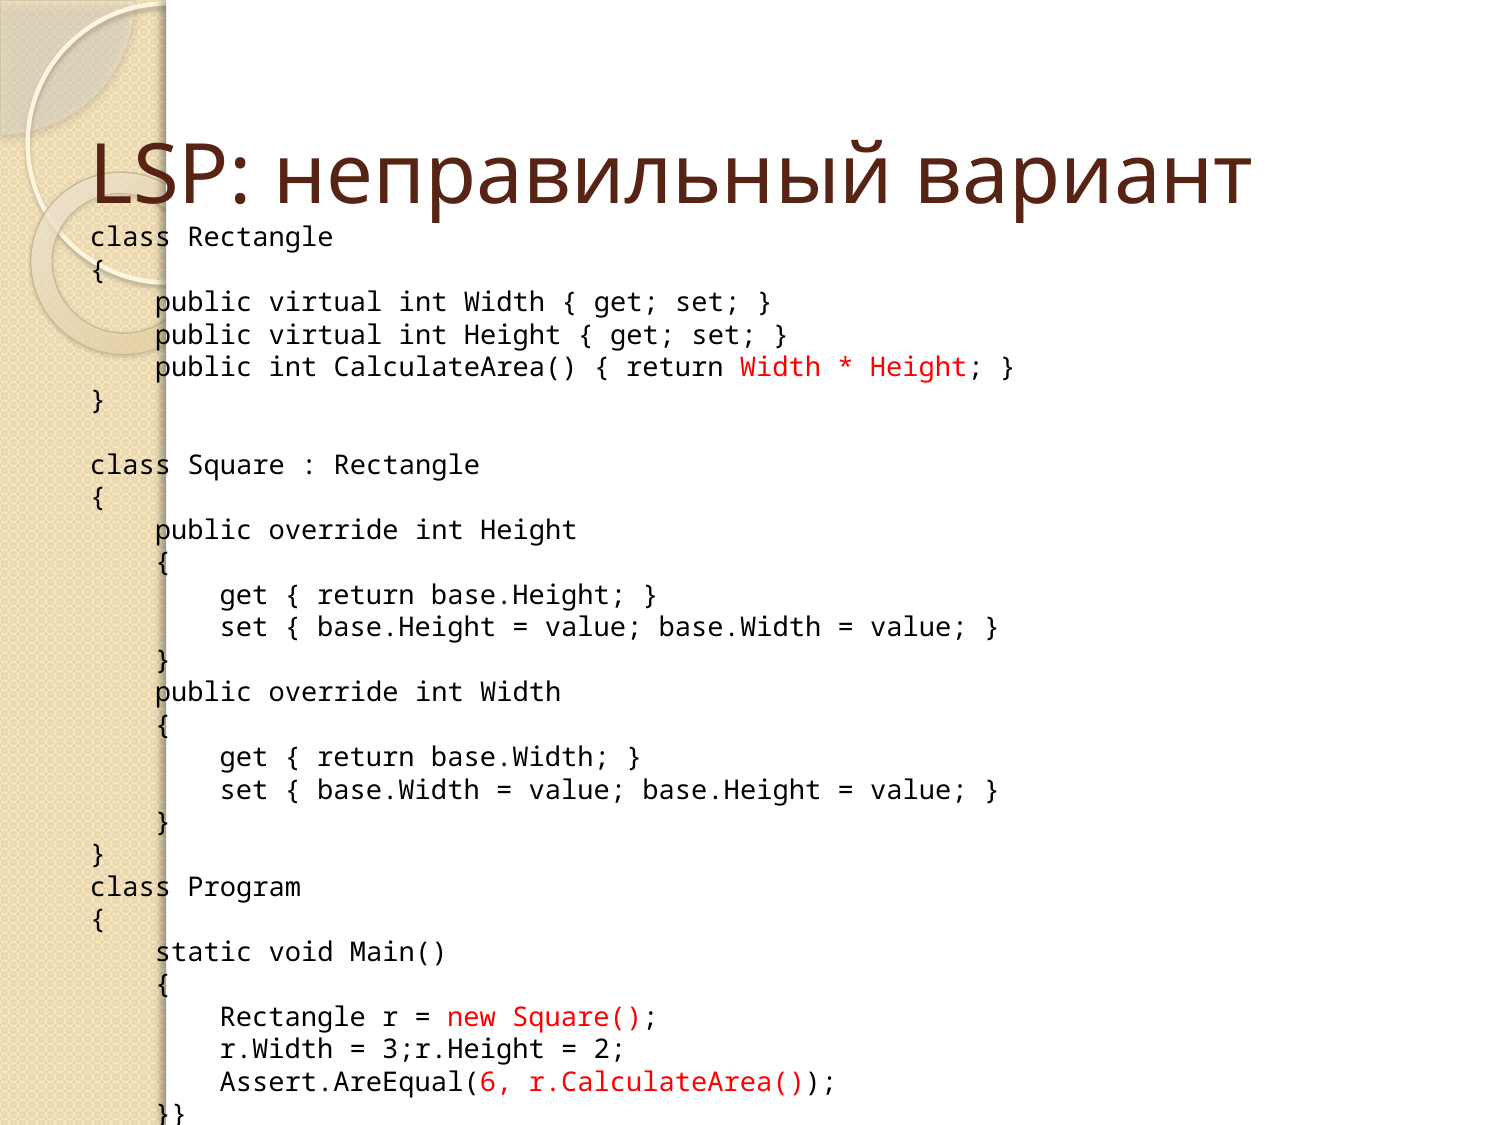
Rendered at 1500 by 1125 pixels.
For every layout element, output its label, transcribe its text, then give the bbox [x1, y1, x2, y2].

text_box class Rectangle { public virtual int Width { get; set; } public virtual int Height { get; set; } public int CalculateArea() { return Width * Height; } } class Square : Rectangle { public override int Height { get { return base.Height; } set { base.Height = value; base.Width = value; } } public override int Width { get { return base.Width; } set { base.Width = value; base.Height = value; } } } class Program { static void Main() { Rectangle r = new Square(); r.Width = 3;r.Height = 2; Assert.AreEqual(6, r.CalculateArea()); }} [74, 212, 1263, 1125]
title LSP: неправильный вариант [75, 112, 1425, 229]
